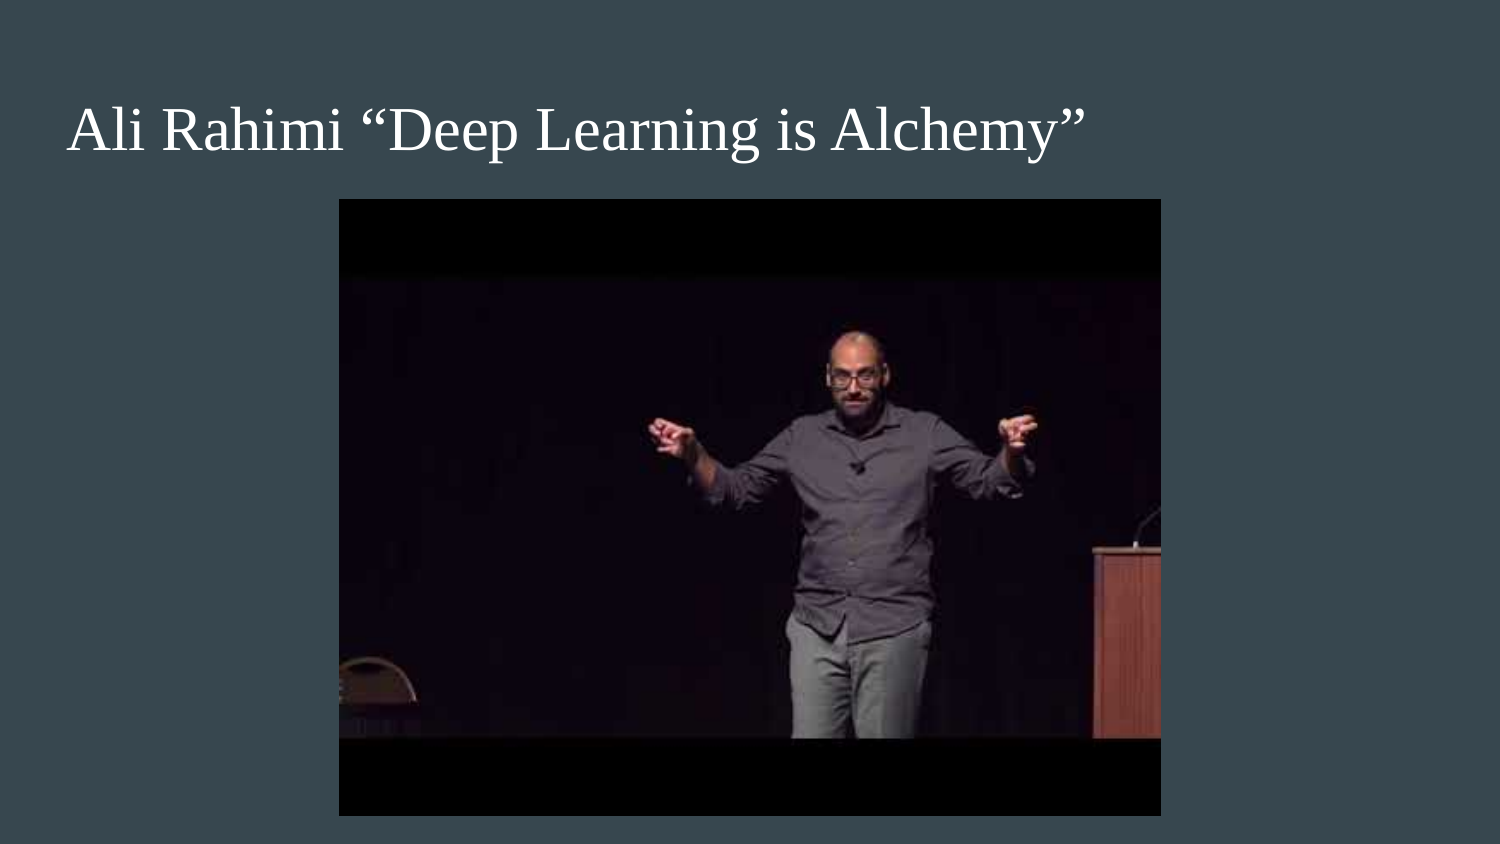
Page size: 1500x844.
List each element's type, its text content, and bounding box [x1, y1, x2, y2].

title Ali Rahimi “Deep Learning is Alchemy” [51, 72, 1449, 167]
picture [338, 199, 1162, 816]
